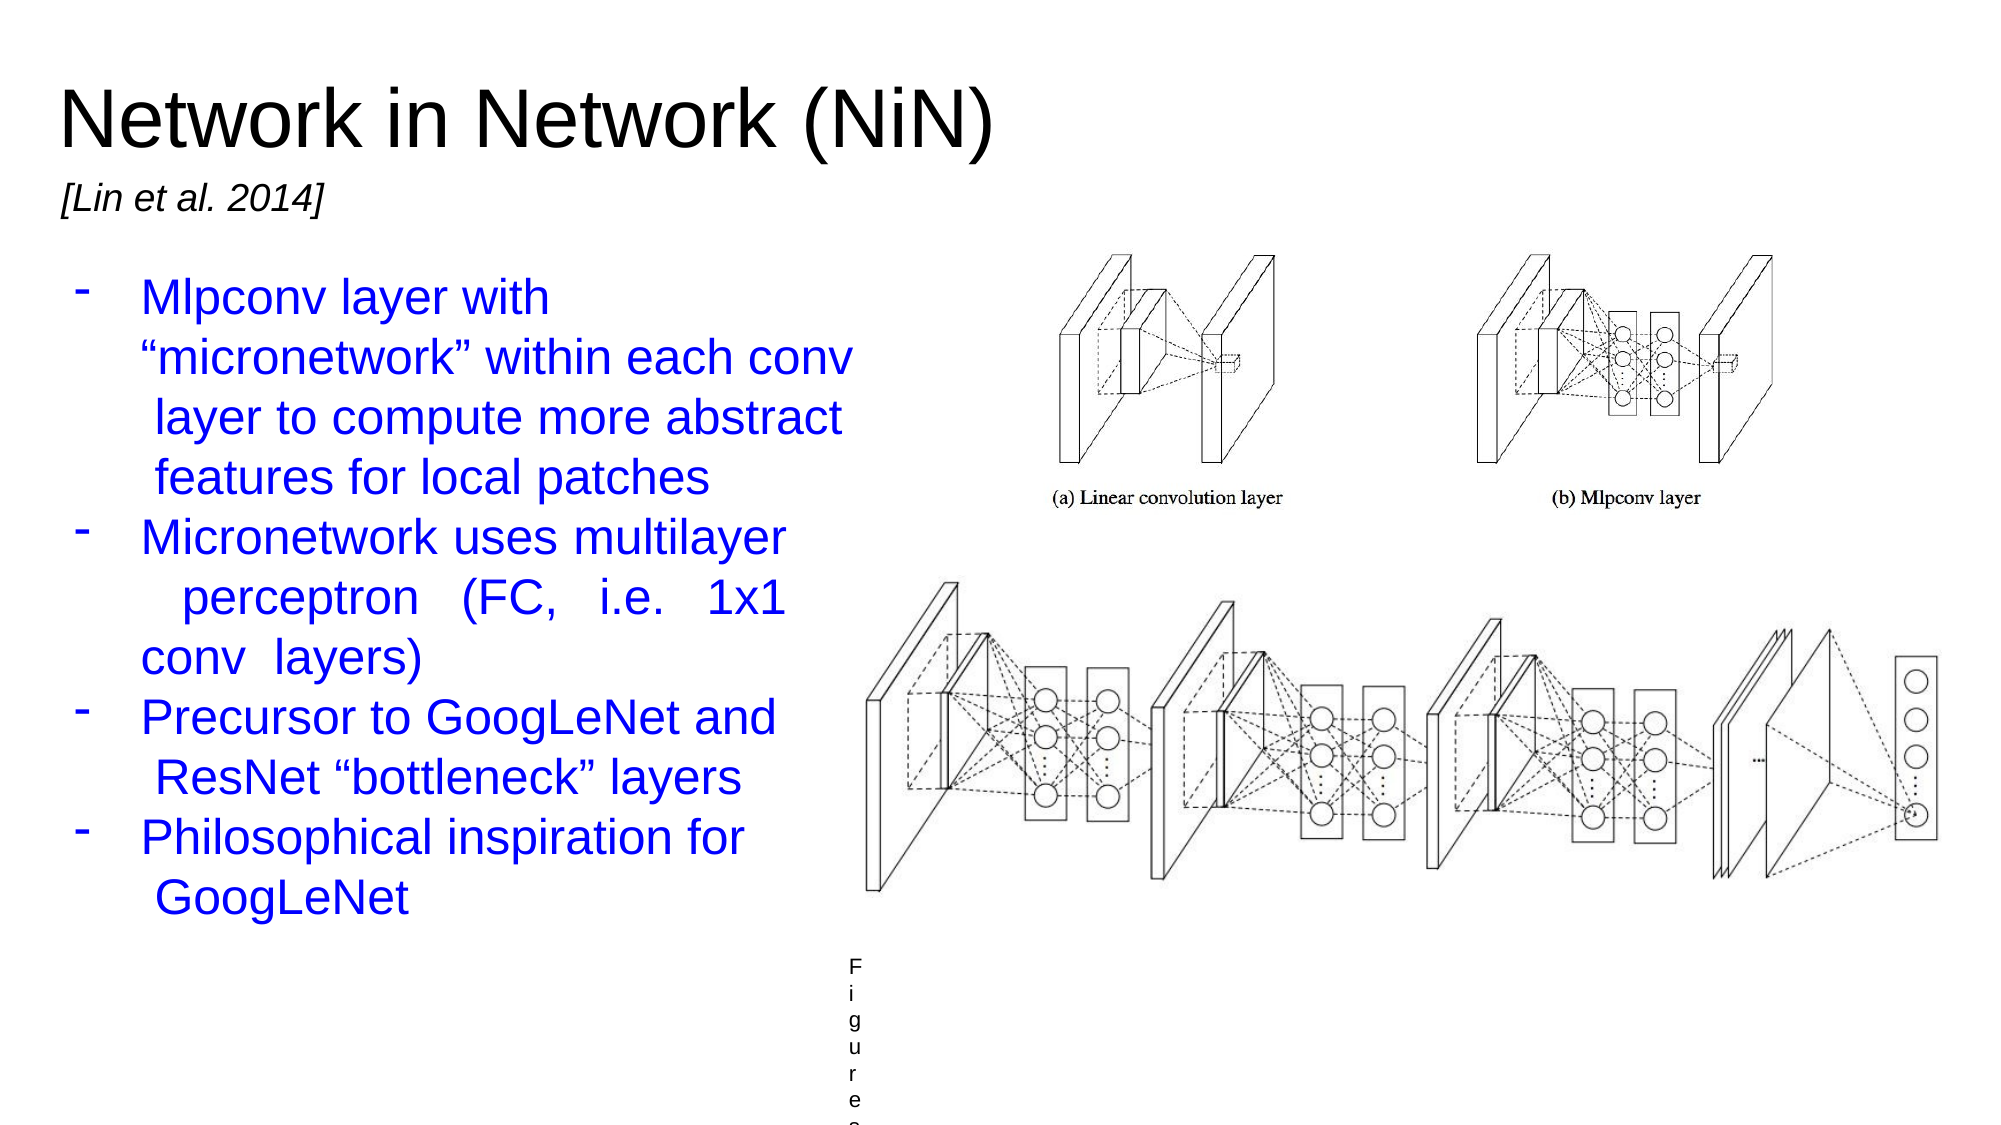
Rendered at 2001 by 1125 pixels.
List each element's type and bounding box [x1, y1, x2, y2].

title [56, 61, 1001, 253]
text_box [58, 169, 1942, 1125]
